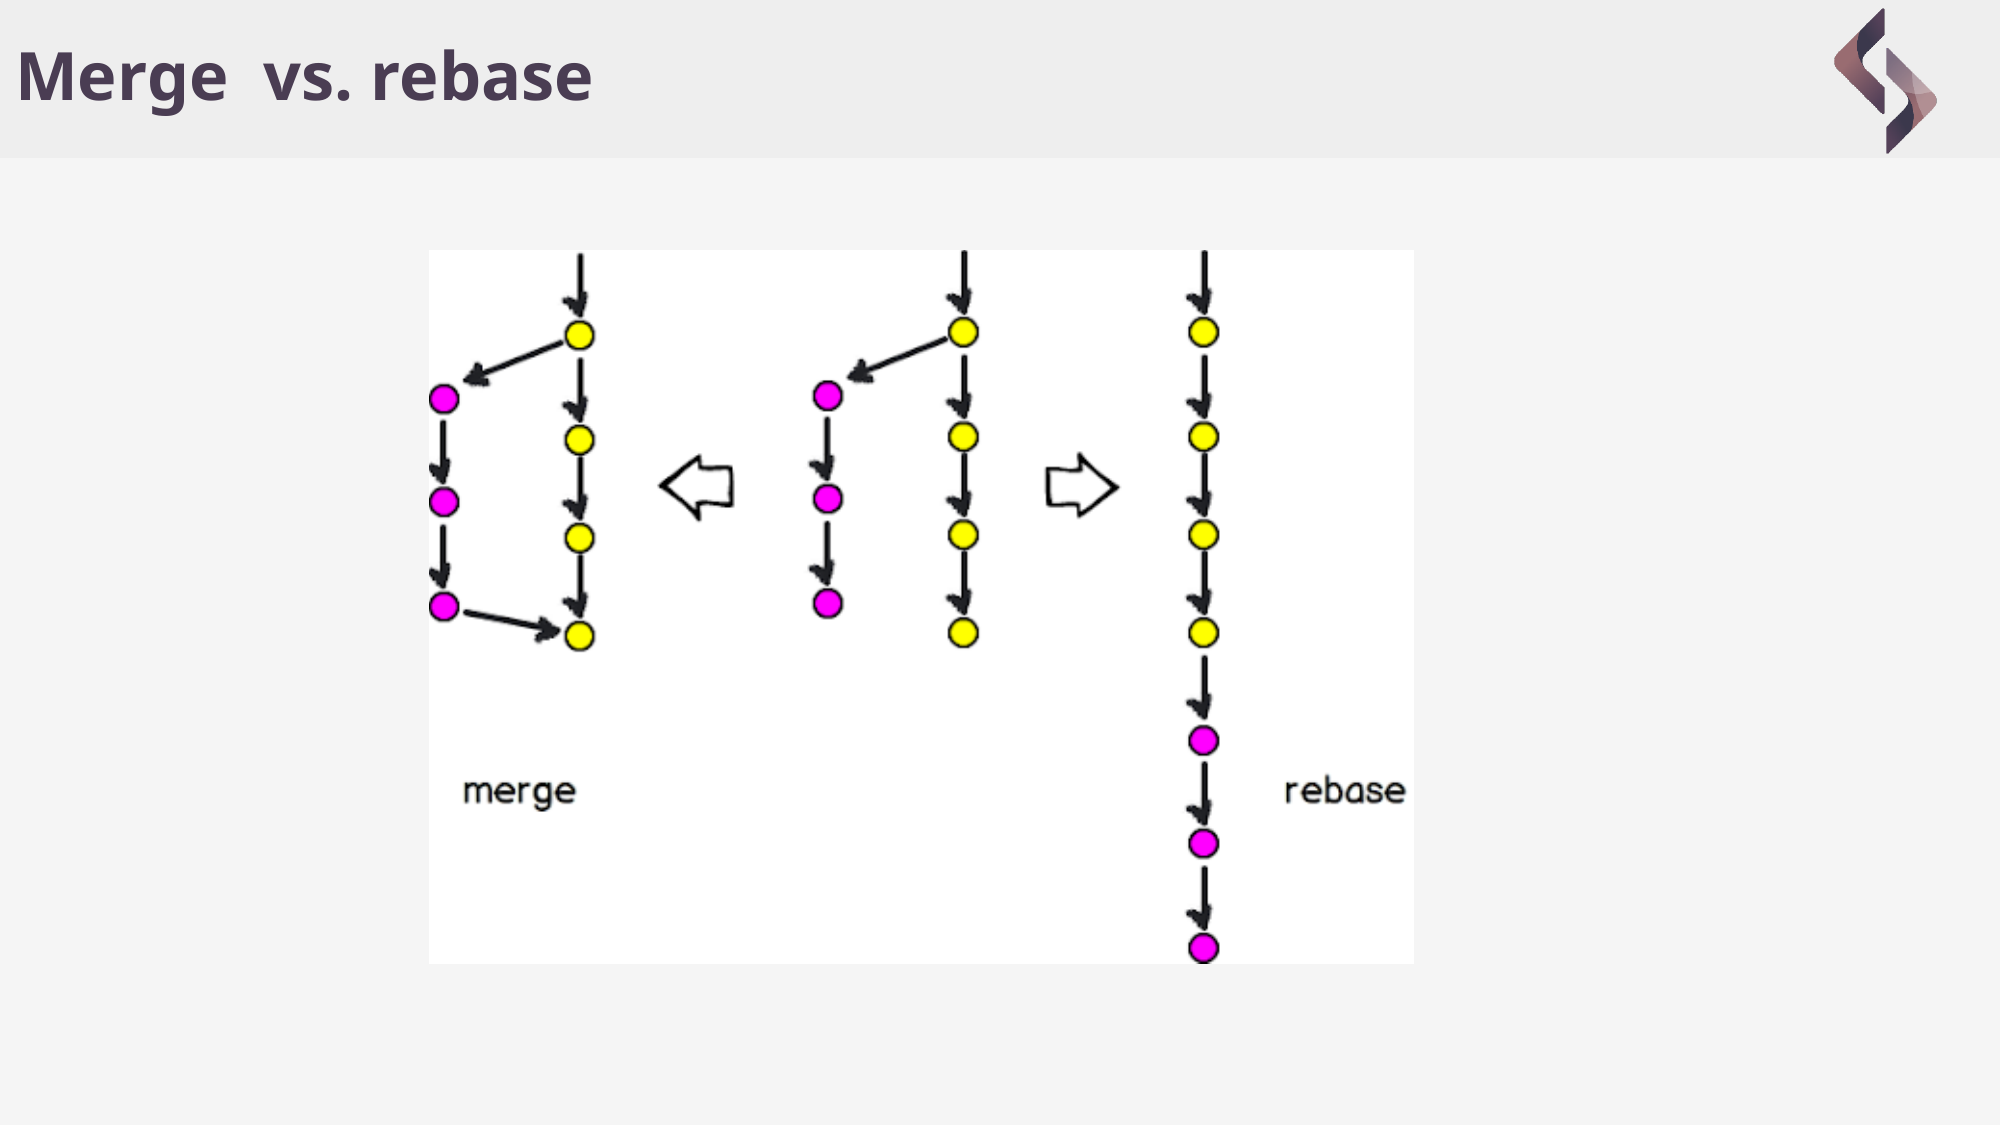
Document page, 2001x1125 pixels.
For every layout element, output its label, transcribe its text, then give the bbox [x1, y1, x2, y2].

title Merge vs. rebase [0, 0, 1788, 158]
picture [1787, 0, 2001, 166]
picture [429, 250, 1414, 964]
